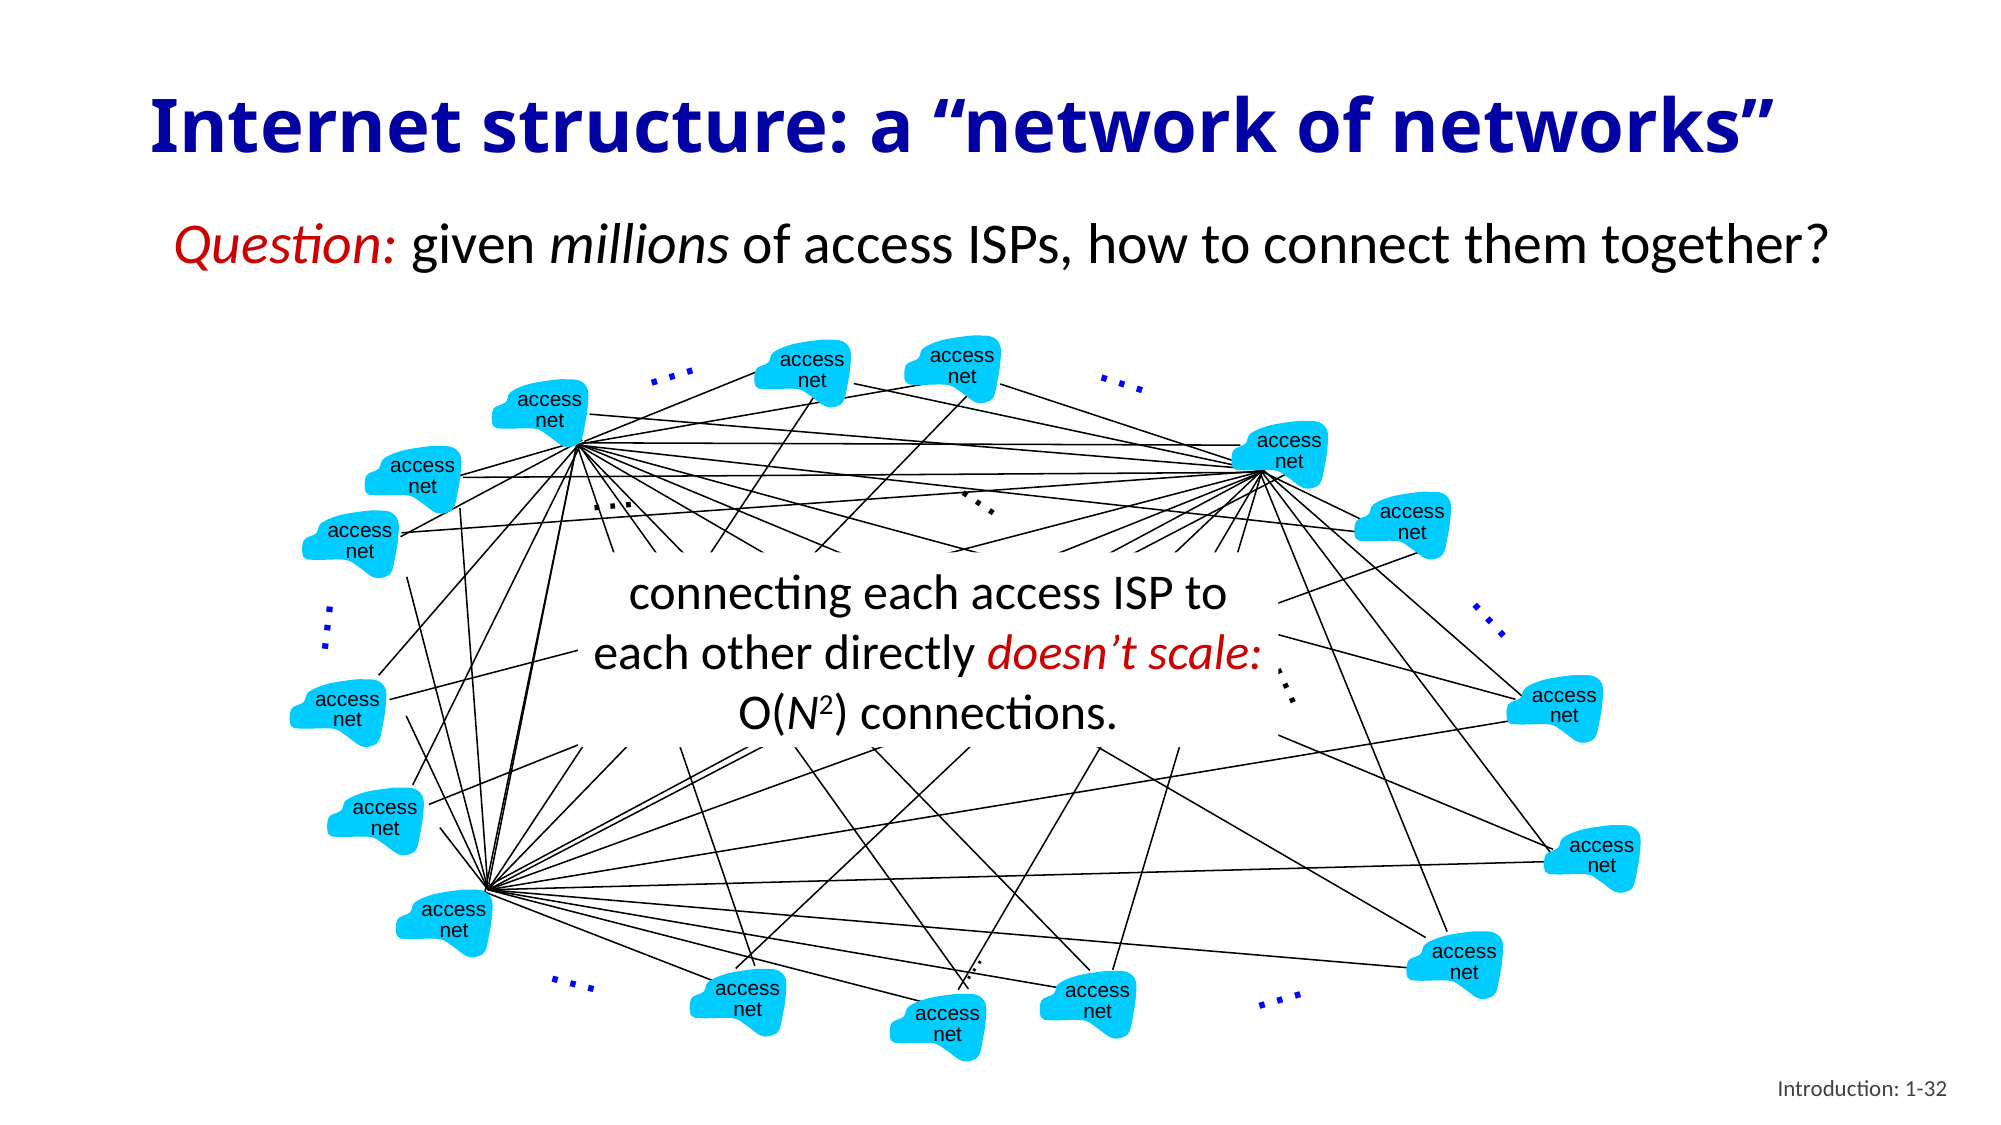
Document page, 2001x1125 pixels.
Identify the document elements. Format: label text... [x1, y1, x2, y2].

title Internet structure: a “network of networks” [135, 55, 1861, 202]
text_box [265, 314, 1650, 1063]
slide_number Introduction: 1-32 [1512, 1056, 1963, 1117]
text_box Question: given millions of access ISPs, how to connect them together? [158, 206, 1853, 291]
